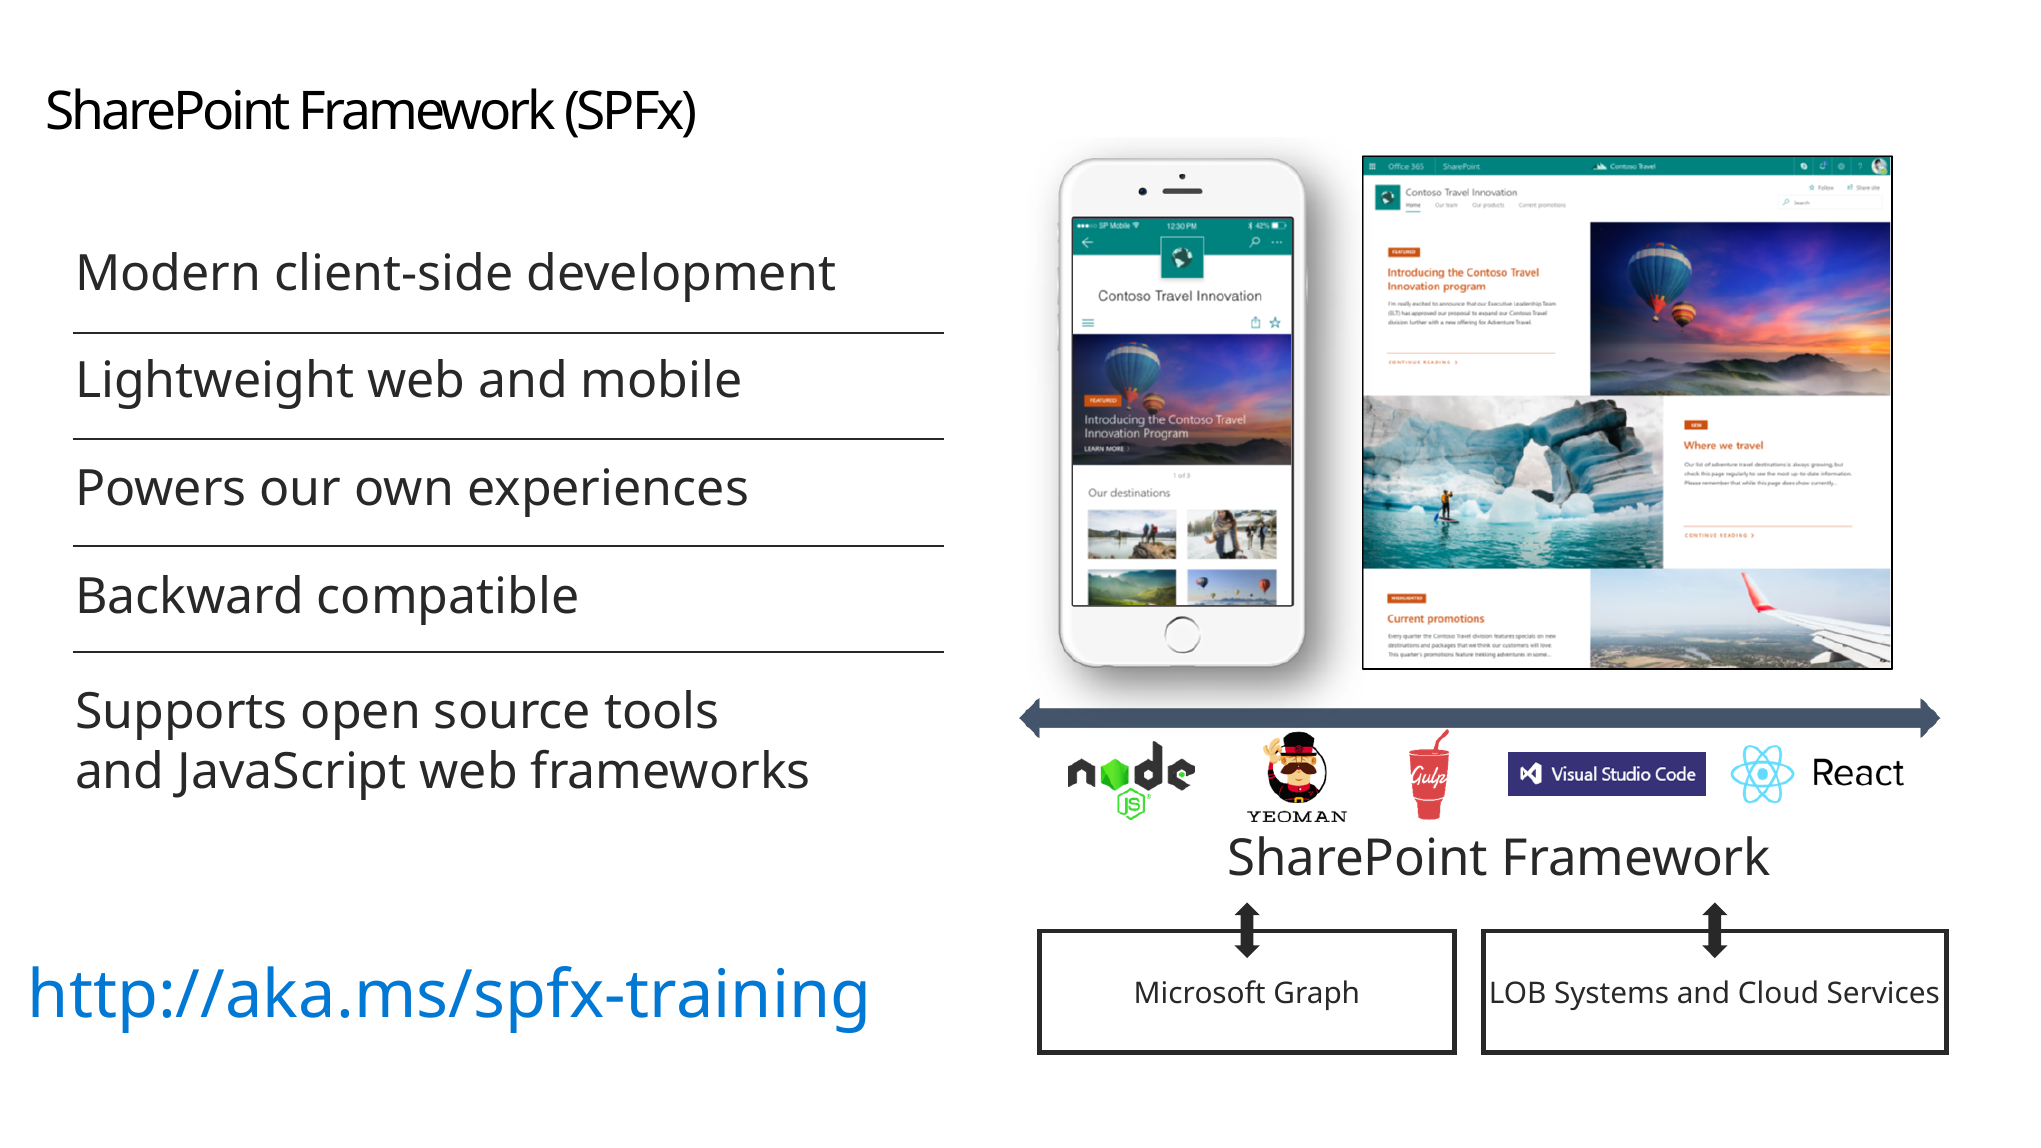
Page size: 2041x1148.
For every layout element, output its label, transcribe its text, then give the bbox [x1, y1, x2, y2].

text_box Microsoft Graph [1039, 930, 1456, 1053]
text_box SharePoint Framework [1196, 831, 1803, 912]
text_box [44, 231, 945, 831]
picture [988, 136, 2012, 831]
text_box http://aka.ms/spfx-training [13, 943, 887, 1039]
text_box [944, 198, 2041, 1097]
text_box LOB Systems and Cloud Services [1482, 930, 1947, 1053]
title SharePoint Framework (SPFx) [45, 50, 1996, 143]
text_box [1701, 901, 1729, 959]
text_box [1233, 901, 1261, 959]
